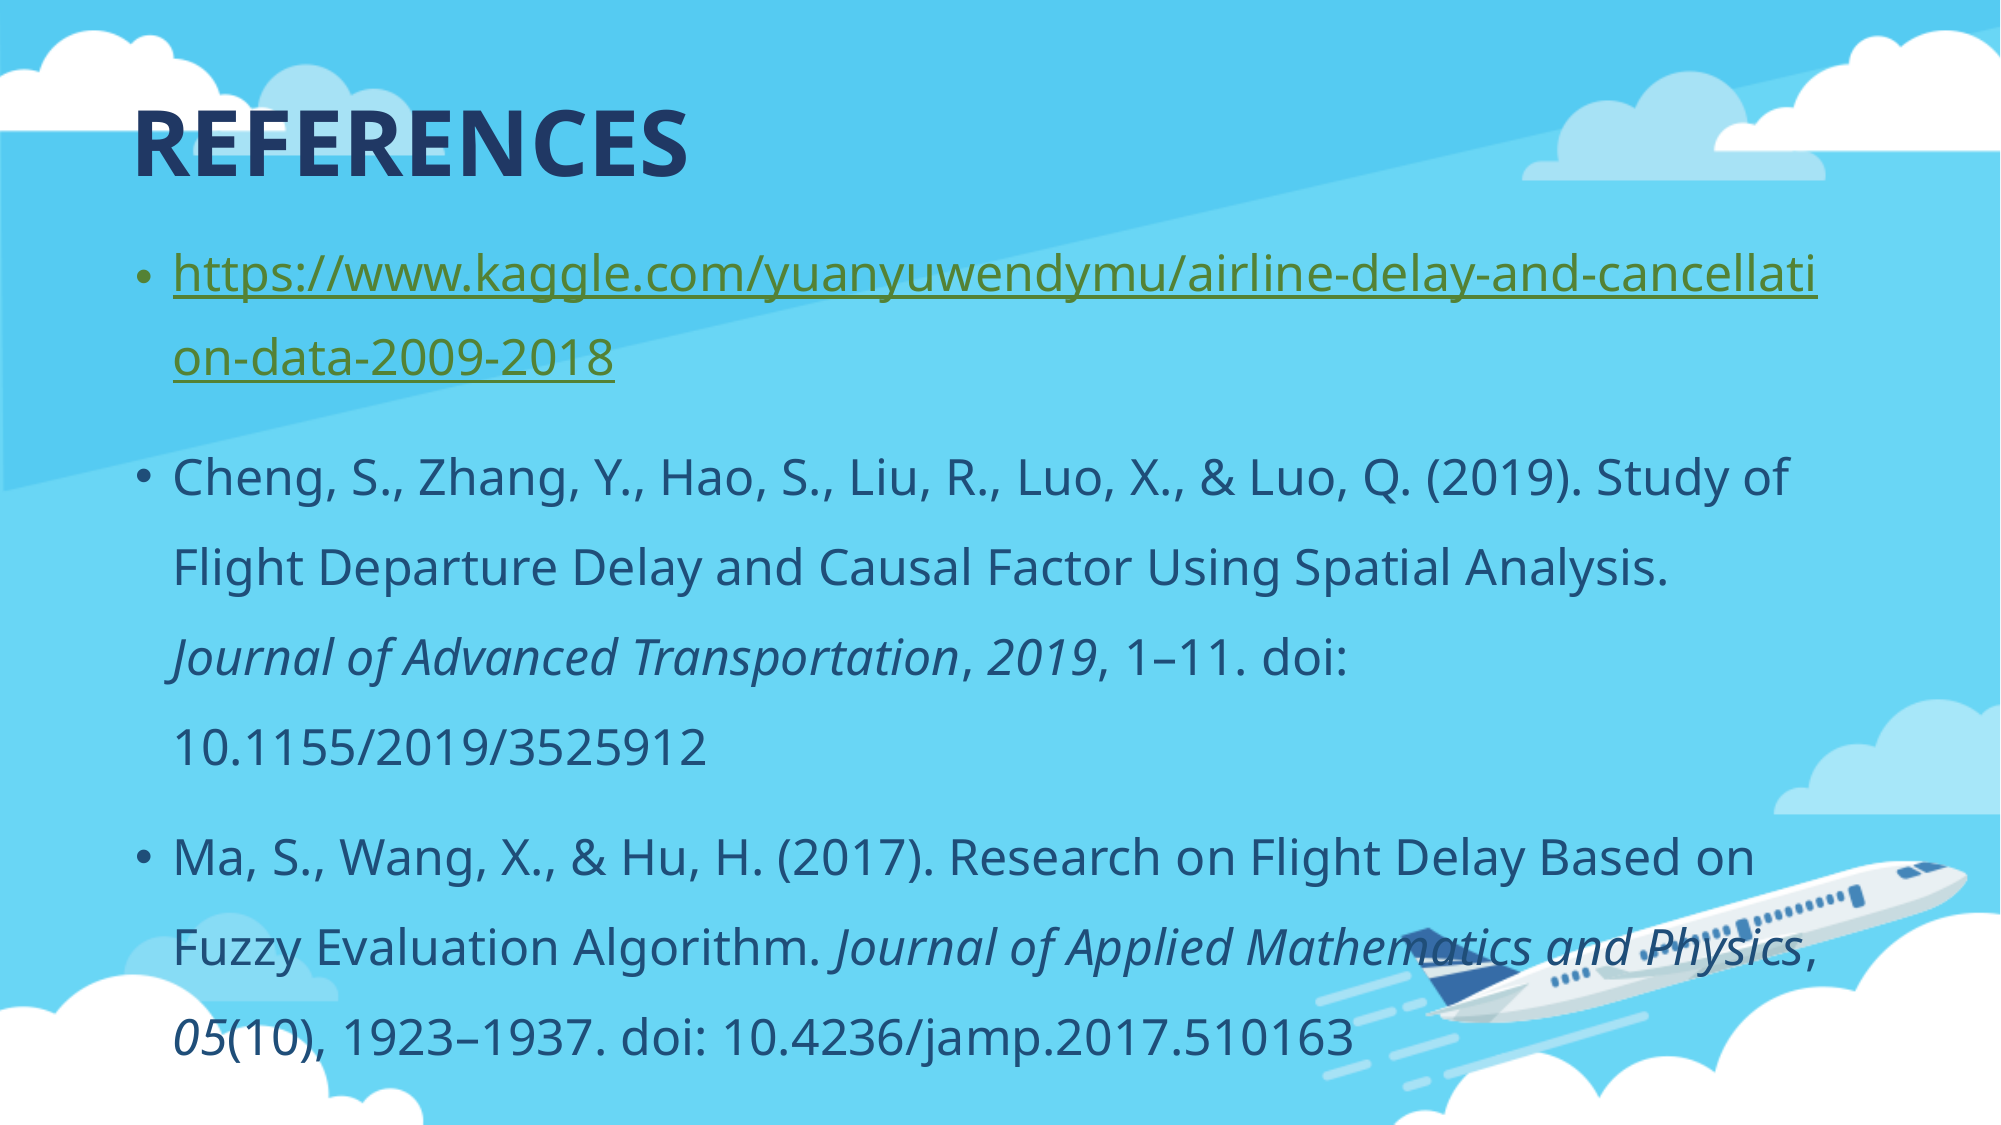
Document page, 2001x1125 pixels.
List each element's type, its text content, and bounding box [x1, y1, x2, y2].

list https://www.kaggle.com/yuanyuwendymu/airline-delay-and-cancellation-data-2009-2018 Cheng, S., Zhang, Y., Hao, S., Liu, R., Luo, X., & Luo, Q. (2019). Study of Flight Departure Delay and Causal Factor Using Spatial Analysis. Journal of Advanced Transportation, 2019, 1–11. doi: 10.1155/2019/3525912 Ma, S., Wang, X., & Hu, H. (2017). Research on Flight Delay Based on Fuzzy Evaluation Algorithm. Journal of Applied Mathematics and Physics, 05(10), 1923–1937. doi: 10.4236/jamp.2017.510163 [120, 200, 1846, 1072]
picture [0, 0, 2001, 1125]
title REFERENCES [115, 37, 1841, 256]
